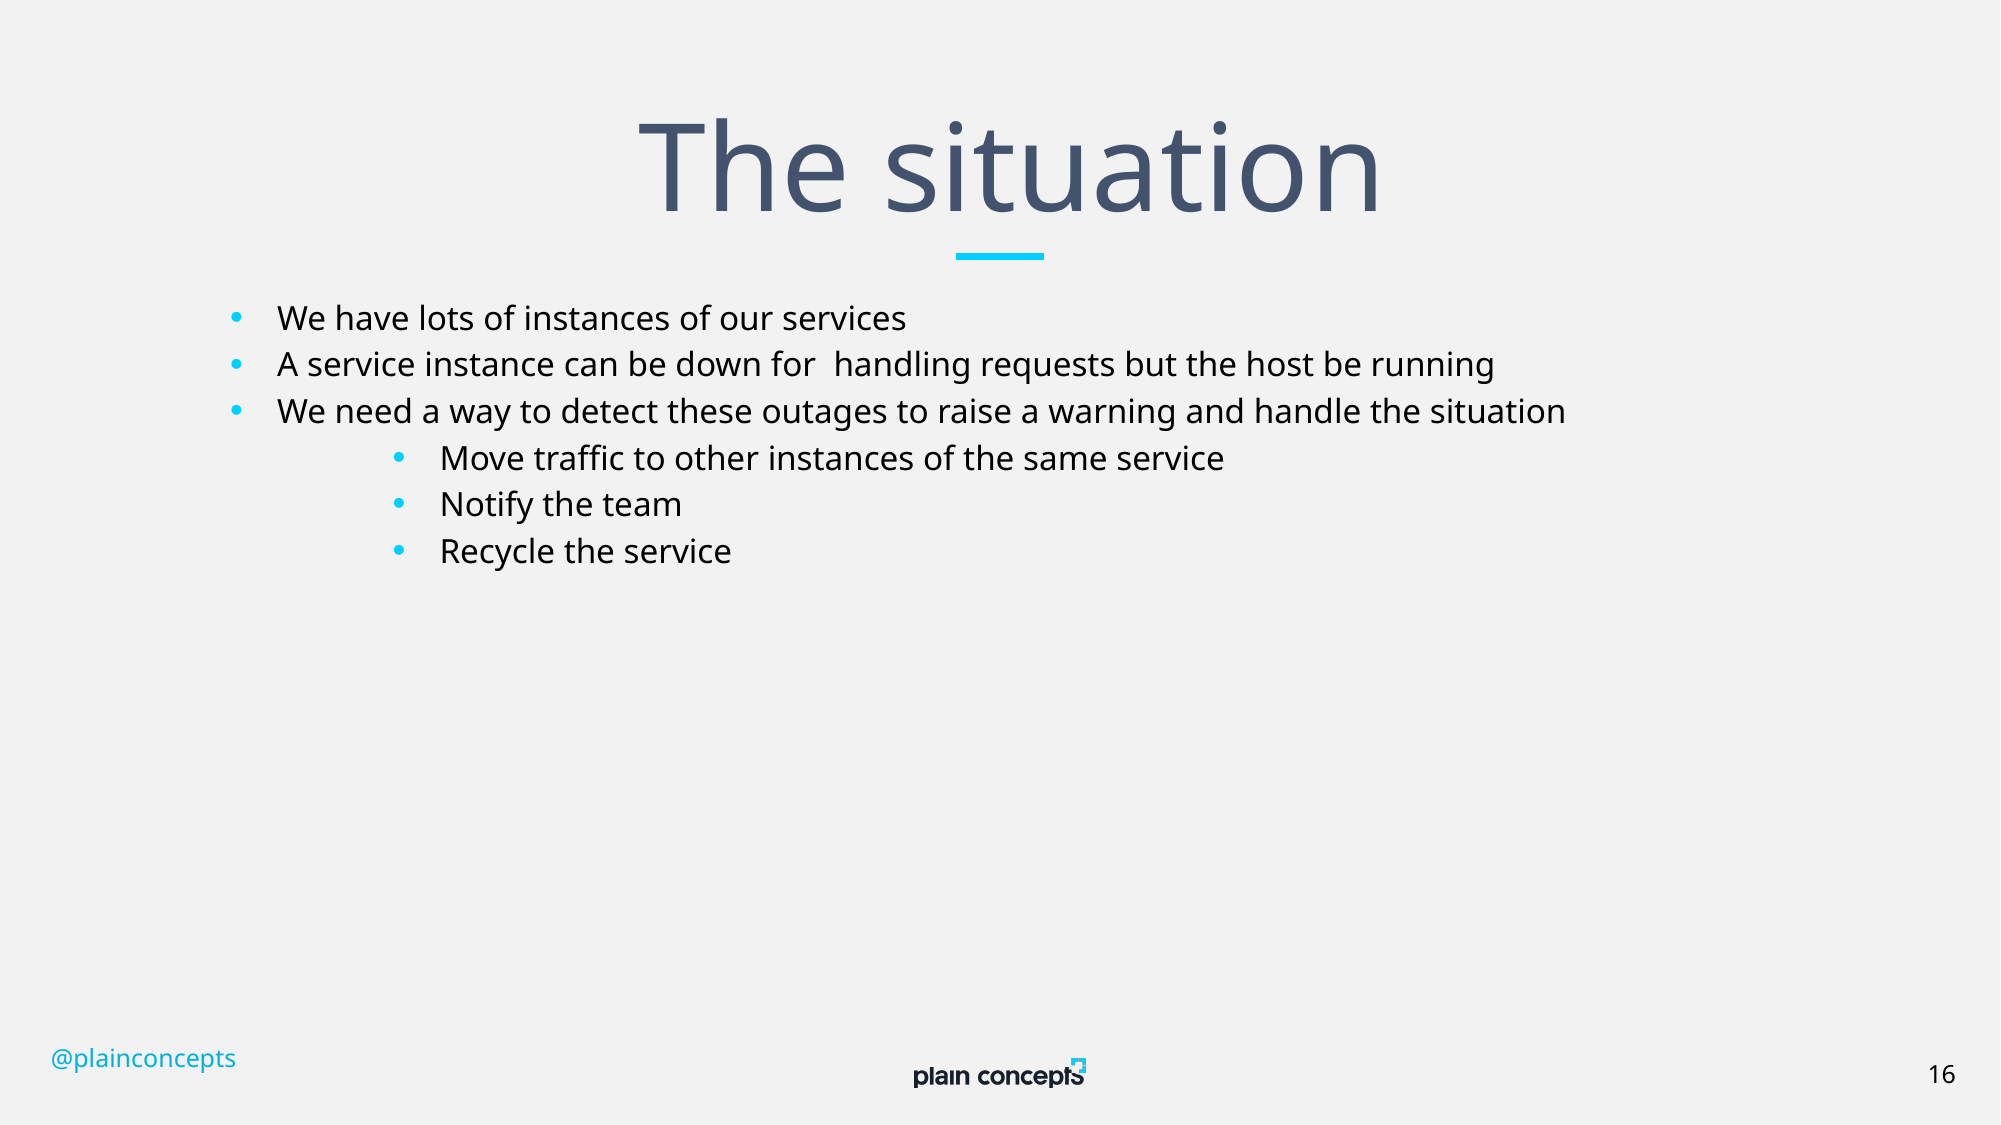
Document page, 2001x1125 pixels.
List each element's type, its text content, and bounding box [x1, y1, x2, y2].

picture [914, 1058, 1086, 1088]
slide_number 16 [1844, 1045, 1971, 1106]
list We have lots of instances of our services A service instance can be down for handling requests but the host be running We need a way to detect these outages to raise a warning and handle the situation Move traffic to other instances of the same service Notify the team Recycle the service [215, 289, 1810, 998]
title The situation [215, 68, 1810, 257]
footer @plainconcepts [35, 1042, 342, 1103]
